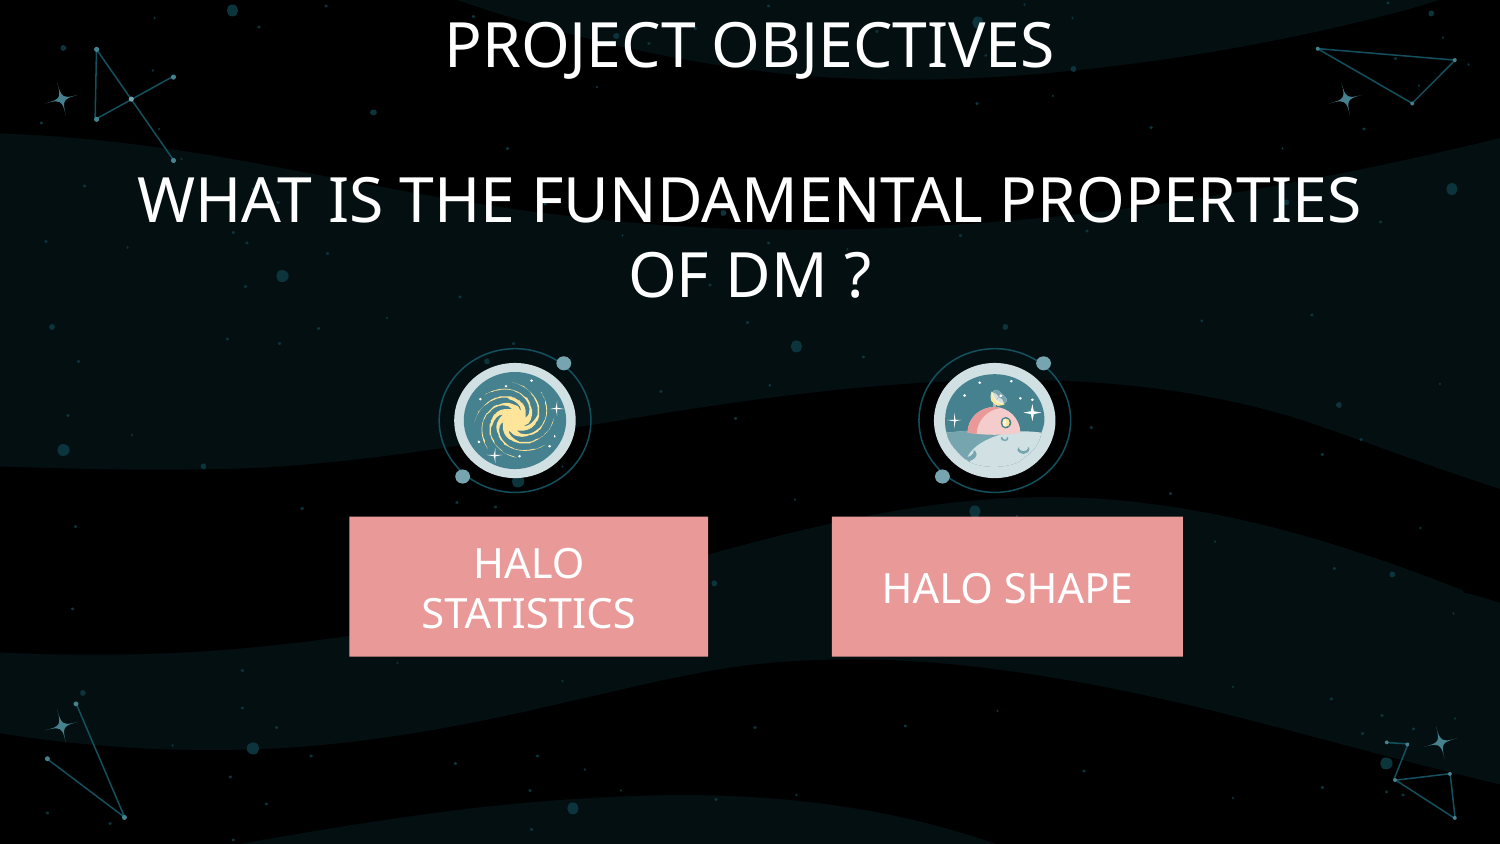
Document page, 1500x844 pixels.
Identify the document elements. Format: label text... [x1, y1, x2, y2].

text_box HALO SHAPE [831, 516, 1183, 657]
title PROJECT OBJECTIVES WHAT IS THE FUNDAMENTAL PROPERTIES OF DM ? [116, 72, 1383, 242]
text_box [438, 348, 592, 493]
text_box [918, 348, 1071, 493]
text_box HALO STATISTICS [349, 516, 709, 657]
